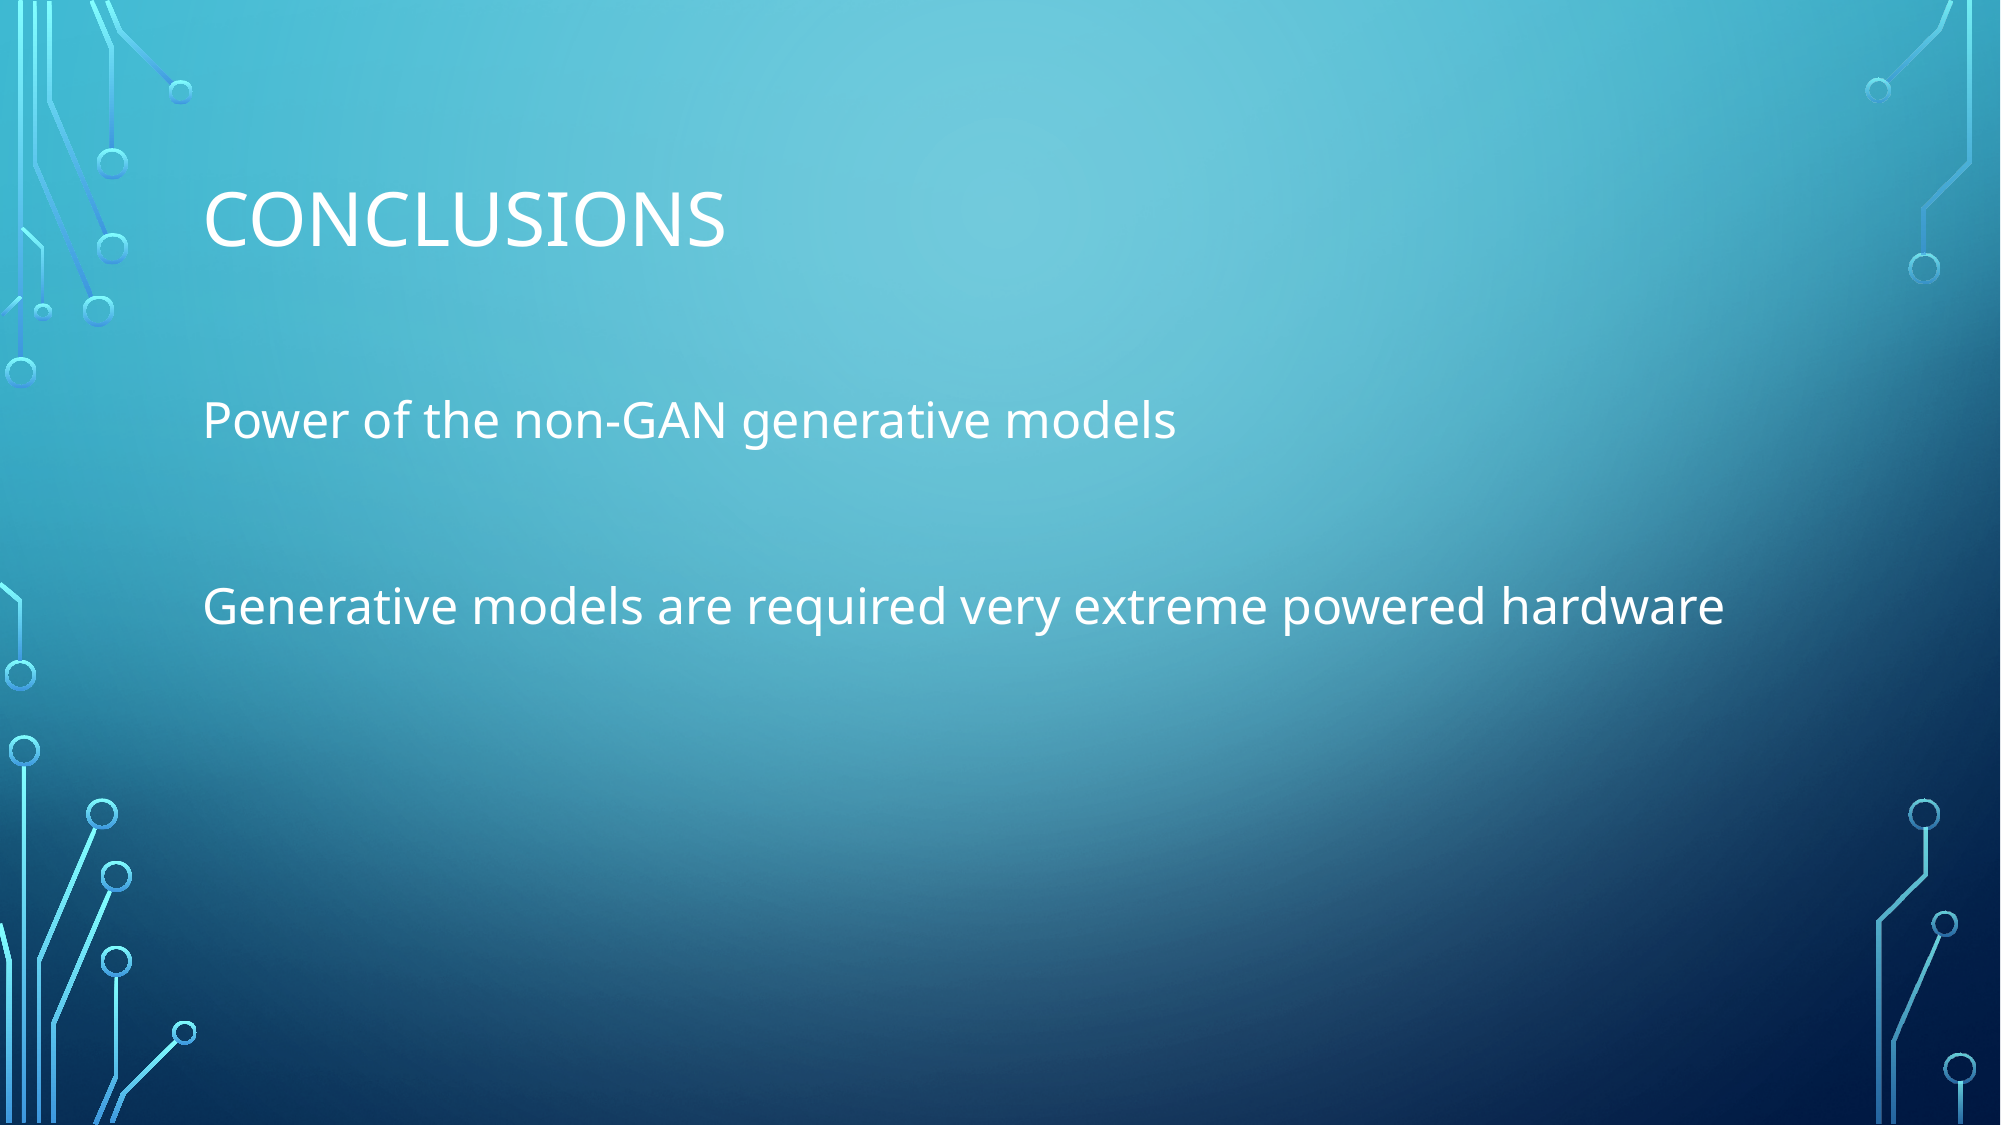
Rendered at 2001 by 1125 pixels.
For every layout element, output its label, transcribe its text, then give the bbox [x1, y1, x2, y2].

list Power of the non-GAN generative models Generative models are required very extreme powered hardware [187, 369, 1813, 950]
title Conclusions [187, 101, 1813, 344]
